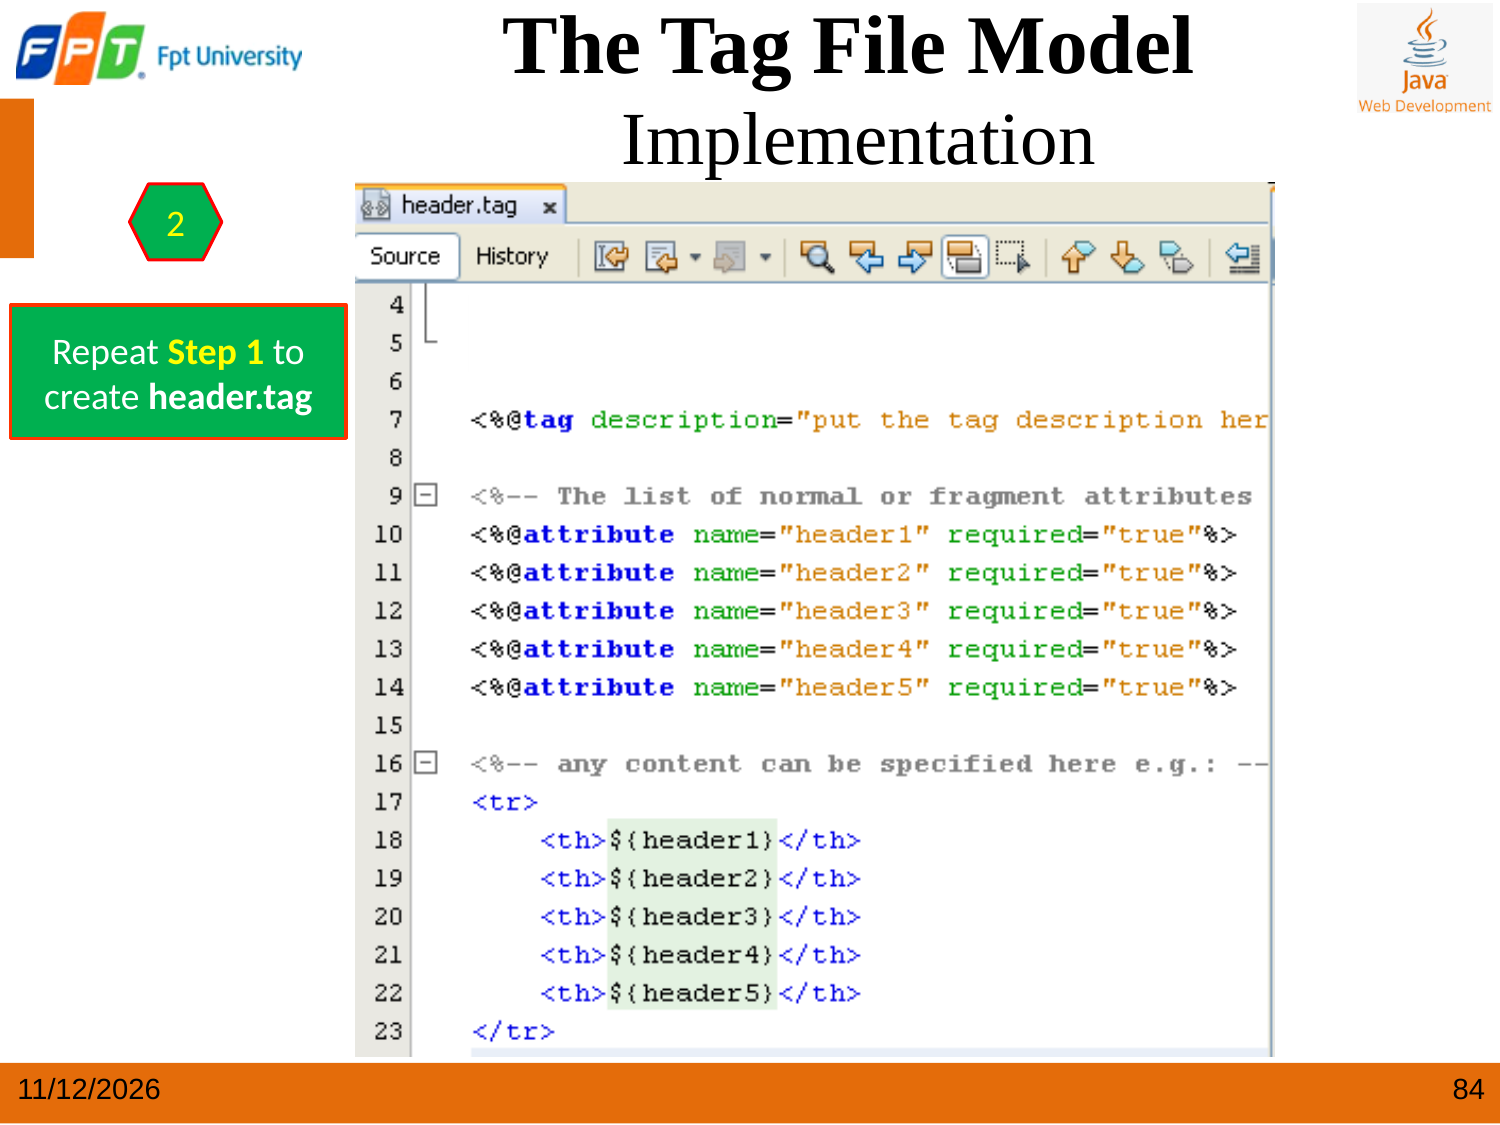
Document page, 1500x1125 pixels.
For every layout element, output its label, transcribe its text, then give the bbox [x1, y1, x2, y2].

text_box Repeat Step 1 to create header.tag [9, 303, 348, 441]
title The Tag File Model Implementation [217, 0, 1500, 170]
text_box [355, 181, 1276, 1058]
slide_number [2, 1063, 231, 1123]
slide_number 84 [1050, 1063, 1500, 1124]
picture [16, 11, 217, 85]
text_box 2 [127, 181, 224, 262]
